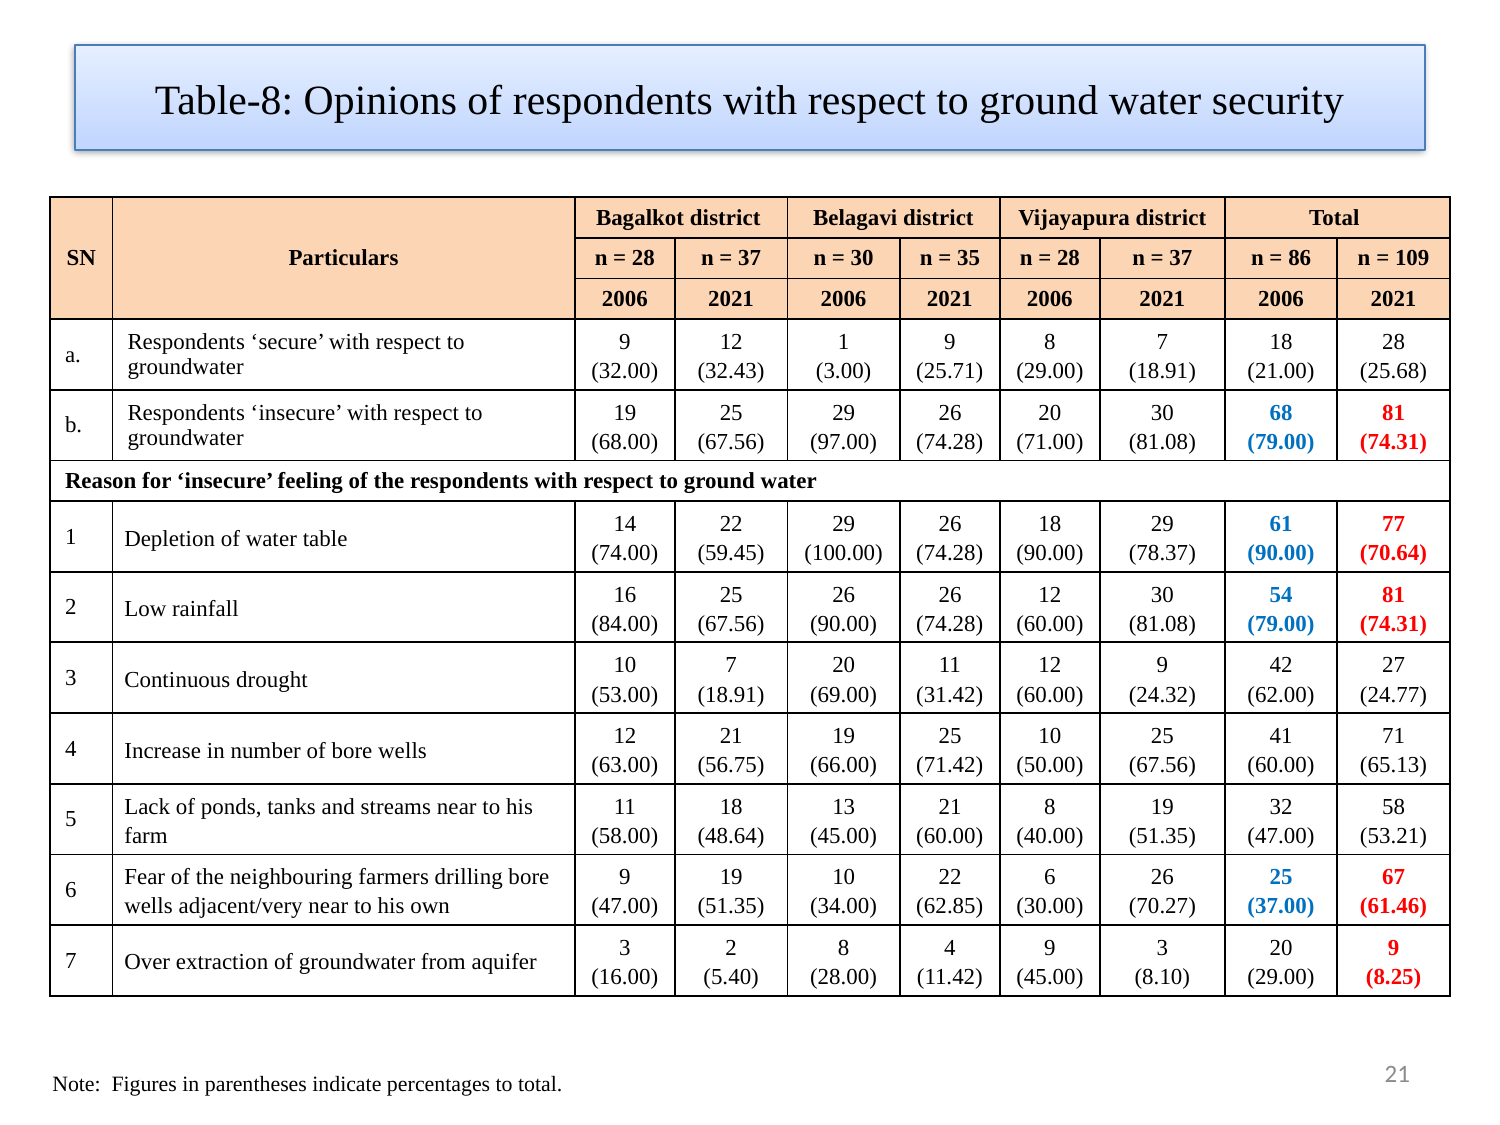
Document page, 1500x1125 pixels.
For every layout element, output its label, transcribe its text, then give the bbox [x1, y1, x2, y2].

table_cell 7 [51, 926, 112, 995]
table_cell 7 (18.91) [1101, 320, 1224, 389]
table_cell 81 (74.31) [1338, 391, 1449, 460]
table_cell 2006 [576, 279, 674, 318]
table_cell 9 (47.00) [576, 855, 674, 924]
table_cell 20 (29.00) [1226, 926, 1336, 995]
table_cell 2006 [1001, 279, 1099, 318]
table_header Vijayapura district [1001, 198, 1224, 237]
title Table-8: Opinions of respondents with respect to ground water security [74, 44, 1426, 151]
table_cell n = 28 [576, 239, 674, 278]
table_header Particulars [113, 198, 574, 318]
table_cell 11 (58.00) [576, 785, 674, 854]
table_cell 2006 [1226, 279, 1336, 318]
table_cell 2021 [676, 279, 787, 318]
table_cell 25 (67.56) [1101, 714, 1224, 783]
text_box Note: Figures in parentheses indicate percentages to total. [37, 1062, 788, 1104]
table_cell Depletion of water table [113, 502, 574, 571]
table_cell Continuous drought [113, 643, 574, 712]
table_cell 9 (25.71) [901, 320, 999, 389]
table_cell 1 (3.00) [788, 320, 899, 389]
table_cell Reason for ‘insecure’ feeling of the respondents with respect to ground water [51, 461, 1449, 500]
table_cell 9 (24.32) [1101, 643, 1224, 712]
table_cell b. [51, 391, 112, 460]
table_cell Low rainfall [113, 573, 574, 641]
table_cell n = 37 [1101, 239, 1224, 278]
table_cell 20 (71.00) [1001, 391, 1099, 460]
table_cell 25 (67.56) [676, 573, 787, 641]
table_cell 19 (68.00) [576, 391, 674, 460]
table_cell 2021 [901, 279, 999, 318]
table_cell 25 (37.00) [1226, 855, 1336, 924]
table_header SN [51, 198, 112, 318]
table_cell 13 (45.00) [788, 785, 899, 854]
table_cell Respondents ‘secure’ with respect to groundwater [113, 320, 574, 389]
table_cell 42 (62.00) [1226, 643, 1336, 712]
table_cell Lack of ponds, tanks and streams near to his farm [113, 785, 574, 854]
table_cell 3 [51, 643, 112, 712]
table_cell 10 (50.00) [1001, 714, 1099, 783]
table_cell 26 (70.27) [1101, 855, 1224, 924]
table_cell 14 (74.00) [576, 502, 674, 571]
table_cell n = 37 [676, 239, 787, 278]
table_cell 16 (84.00) [576, 573, 674, 641]
table_cell n = 109 [1338, 239, 1449, 278]
table_cell 19 (66.00) [788, 714, 899, 783]
table_cell 41 (60.00) [1226, 714, 1336, 783]
table_header Belagavi district [788, 198, 999, 237]
table_cell 28 (25.68) [1338, 320, 1449, 389]
table_cell 12 (63.00) [576, 714, 674, 783]
table_cell 11 (31.42) [901, 643, 999, 712]
table_cell a. [51, 320, 112, 389]
table_cell 19 (51.35) [1101, 785, 1224, 854]
table_cell 18 (90.00) [1001, 502, 1099, 571]
table_cell 6 [51, 855, 112, 924]
table_cell 12 (60.00) [1001, 573, 1099, 641]
table_cell 77 (70.64) [1338, 502, 1449, 571]
table_cell 1 [51, 502, 112, 571]
table_cell 26 (74.28) [901, 573, 999, 641]
table_cell 26 (74.28) [901, 391, 999, 460]
table_cell 25 (67.56) [676, 391, 787, 460]
table_cell Over extraction of groundwater from aquifer [113, 926, 574, 995]
table_cell 18 (48.64) [676, 785, 787, 854]
table_cell 12 (60.00) [1001, 643, 1099, 712]
table_cell 22 (59.45) [676, 502, 787, 571]
table_cell 29 (97.00) [788, 391, 899, 460]
table_cell 29 (78.37) [1101, 502, 1224, 571]
table_cell 7 (18.91) [676, 643, 787, 712]
table_cell 68 (79.00) [1226, 391, 1336, 460]
table_cell 18 (21.00) [1226, 320, 1336, 389]
table_cell 8 (40.00) [1001, 785, 1099, 854]
table_cell 61 (90.00) [1226, 502, 1336, 571]
table_header Bagalkot district [576, 198, 787, 237]
table_cell 2006 [788, 279, 899, 318]
table_cell 9 (8.25) [1338, 926, 1449, 995]
table_cell 8 (28.00) [788, 926, 899, 995]
table_cell 3 (16.00) [576, 926, 674, 995]
table_cell 2 [51, 573, 112, 641]
table_cell 26 (90.00) [788, 573, 899, 641]
table_cell 25 (71.42) [901, 714, 999, 783]
table_cell n = 86 [1226, 239, 1336, 278]
table_cell 2021 [1101, 279, 1224, 318]
table_cell 32 (47.00) [1226, 785, 1336, 854]
table_cell 29 (100.00) [788, 502, 899, 571]
table_cell 54 (79.00) [1226, 573, 1336, 641]
table_cell Increase in number of bore wells [113, 714, 574, 783]
table_cell Fear of the neighbouring farmers drilling bore wells adjacent/very near to his own [113, 855, 574, 924]
table_cell 81 (74.31) [1338, 573, 1449, 641]
table_cell 5 [51, 785, 112, 854]
table_cell 21 (60.00) [901, 785, 999, 854]
table_cell 22 (62.85) [901, 855, 999, 924]
table_cell 67 (61.46) [1338, 855, 1449, 924]
table_cell 30 (81.08) [1101, 391, 1224, 460]
table_cell 3 (8.10) [1101, 926, 1224, 995]
table_cell n = 30 [788, 239, 899, 278]
table_cell 30 (81.08) [1101, 573, 1224, 641]
table_cell 9 (32.00) [576, 320, 674, 389]
table_cell 8 (29.00) [1001, 320, 1099, 389]
table_cell 20 (69.00) [788, 643, 899, 712]
table_cell 2021 [1338, 279, 1449, 318]
table_cell 27 (24.77) [1338, 643, 1449, 712]
table_cell 71 (65.13) [1338, 714, 1449, 783]
table_cell 12 (32.43) [676, 320, 787, 389]
slide_number 21 [1074, 1042, 1425, 1103]
table_cell 6 (30.00) [1001, 855, 1099, 924]
table_cell 10 (53.00) [576, 643, 674, 712]
table_cell n = 35 [901, 239, 999, 278]
table_cell Respondents ‘insecure’ with respect to groundwater [113, 391, 574, 460]
table_cell n = 28 [1001, 239, 1099, 278]
table_cell 4 (11.42) [901, 926, 999, 995]
table_cell 26 (74.28) [901, 502, 999, 571]
table_cell 9 (45.00) [1001, 926, 1099, 995]
table_cell 4 [51, 714, 112, 783]
table_cell 2 (5.40) [676, 926, 787, 995]
table_cell 21 (56.75) [676, 714, 787, 783]
table_cell 19 (51.35) [676, 855, 787, 924]
table_cell 58 (53.21) [1338, 785, 1449, 854]
table_cell 10 (34.00) [788, 855, 899, 924]
table_header Total [1226, 198, 1449, 237]
